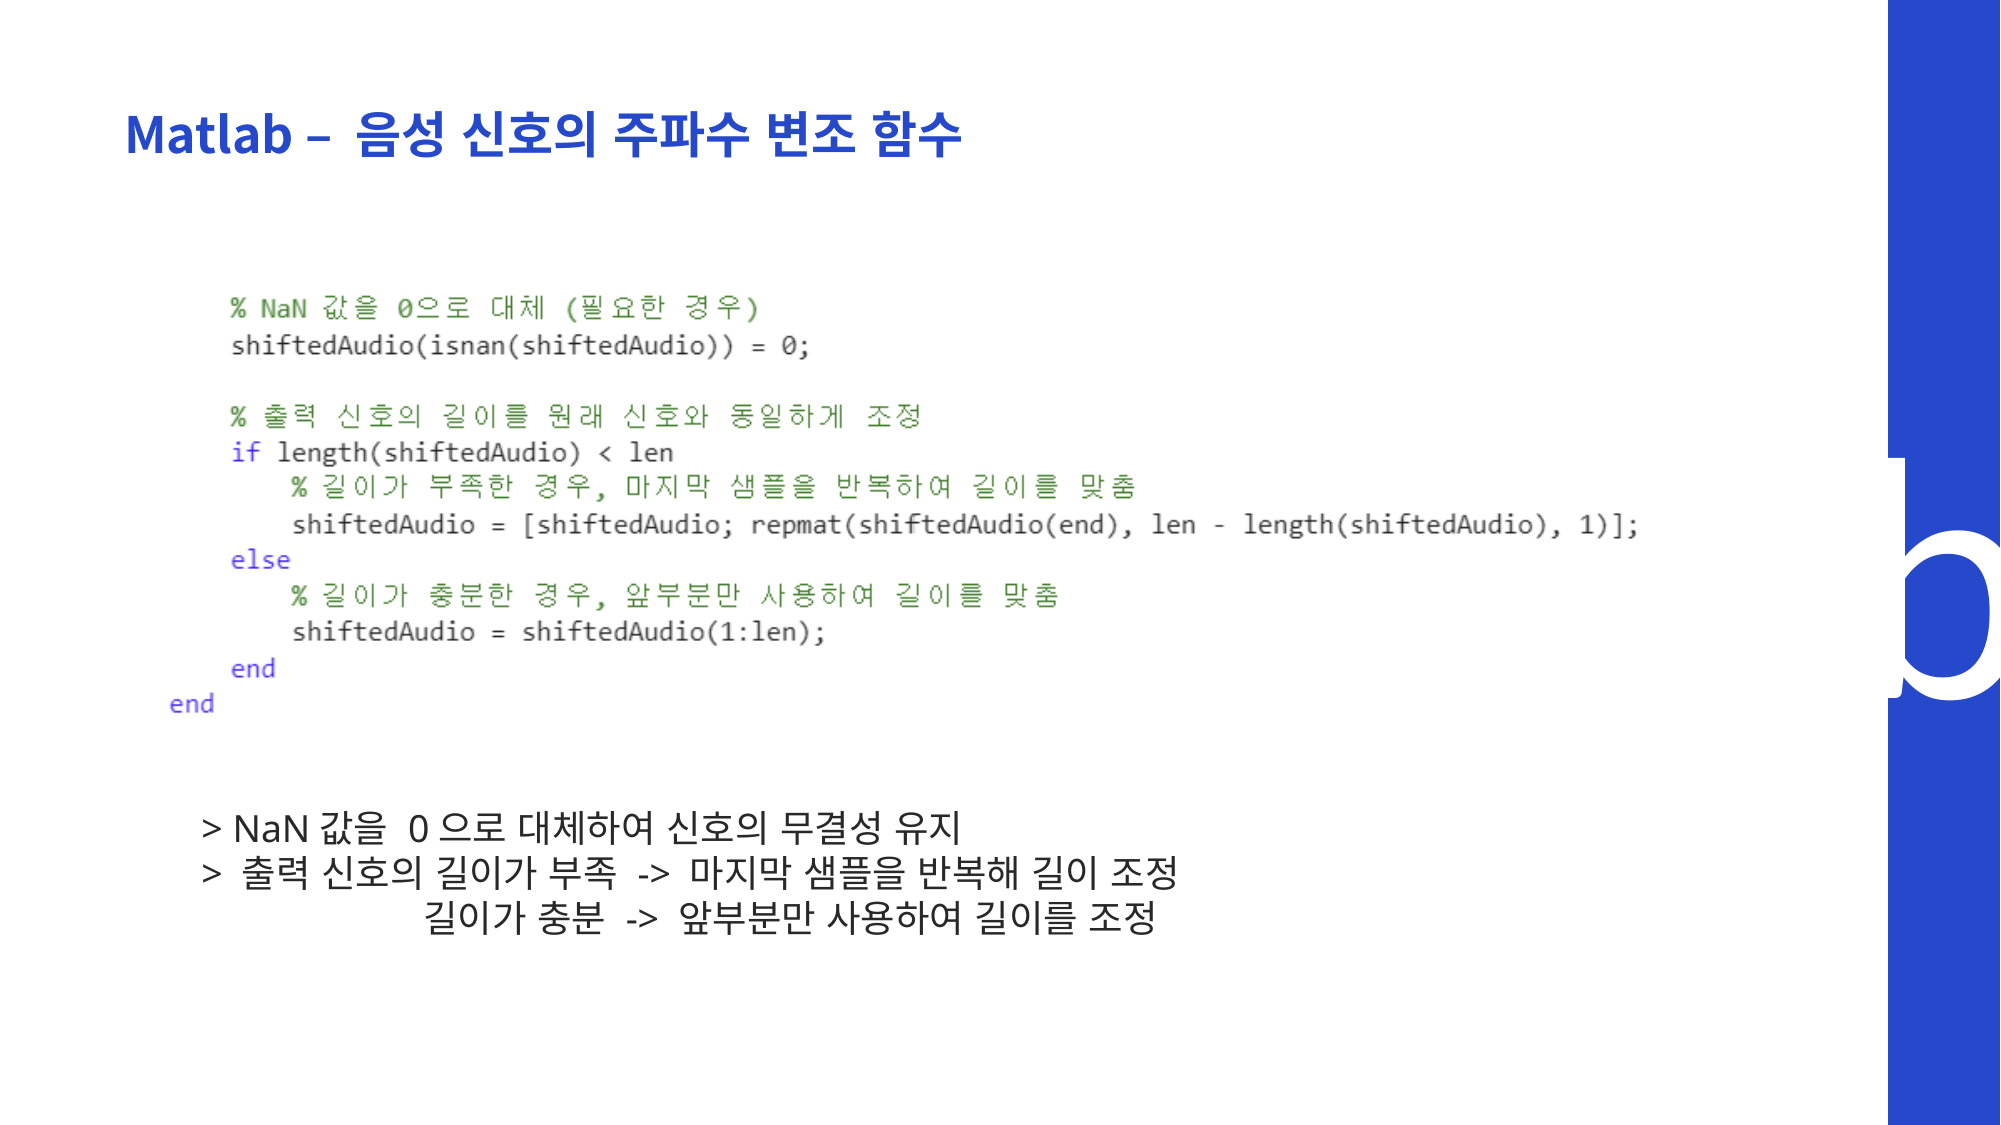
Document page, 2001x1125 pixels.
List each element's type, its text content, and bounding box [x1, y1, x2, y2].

text_box [1887, 993, 2000, 1125]
text_box b [1836, 345, 2000, 752]
text_box [1887, 0, 2000, 345]
text_box > NaN값을 0으로 대체하여 신호의 무결성 유지 > 출력 신호의 길이가 부족 -> 마지막 샘플을 반복해 길이 조정 길이가 충분 -> 앞부분만 사용하여 길이를 조정 [186, 752, 2000, 993]
text_box Matlab – 음성 신호의 주파수 변조 함수 [109, 95, 1480, 171]
picture [150, 271, 1671, 723]
